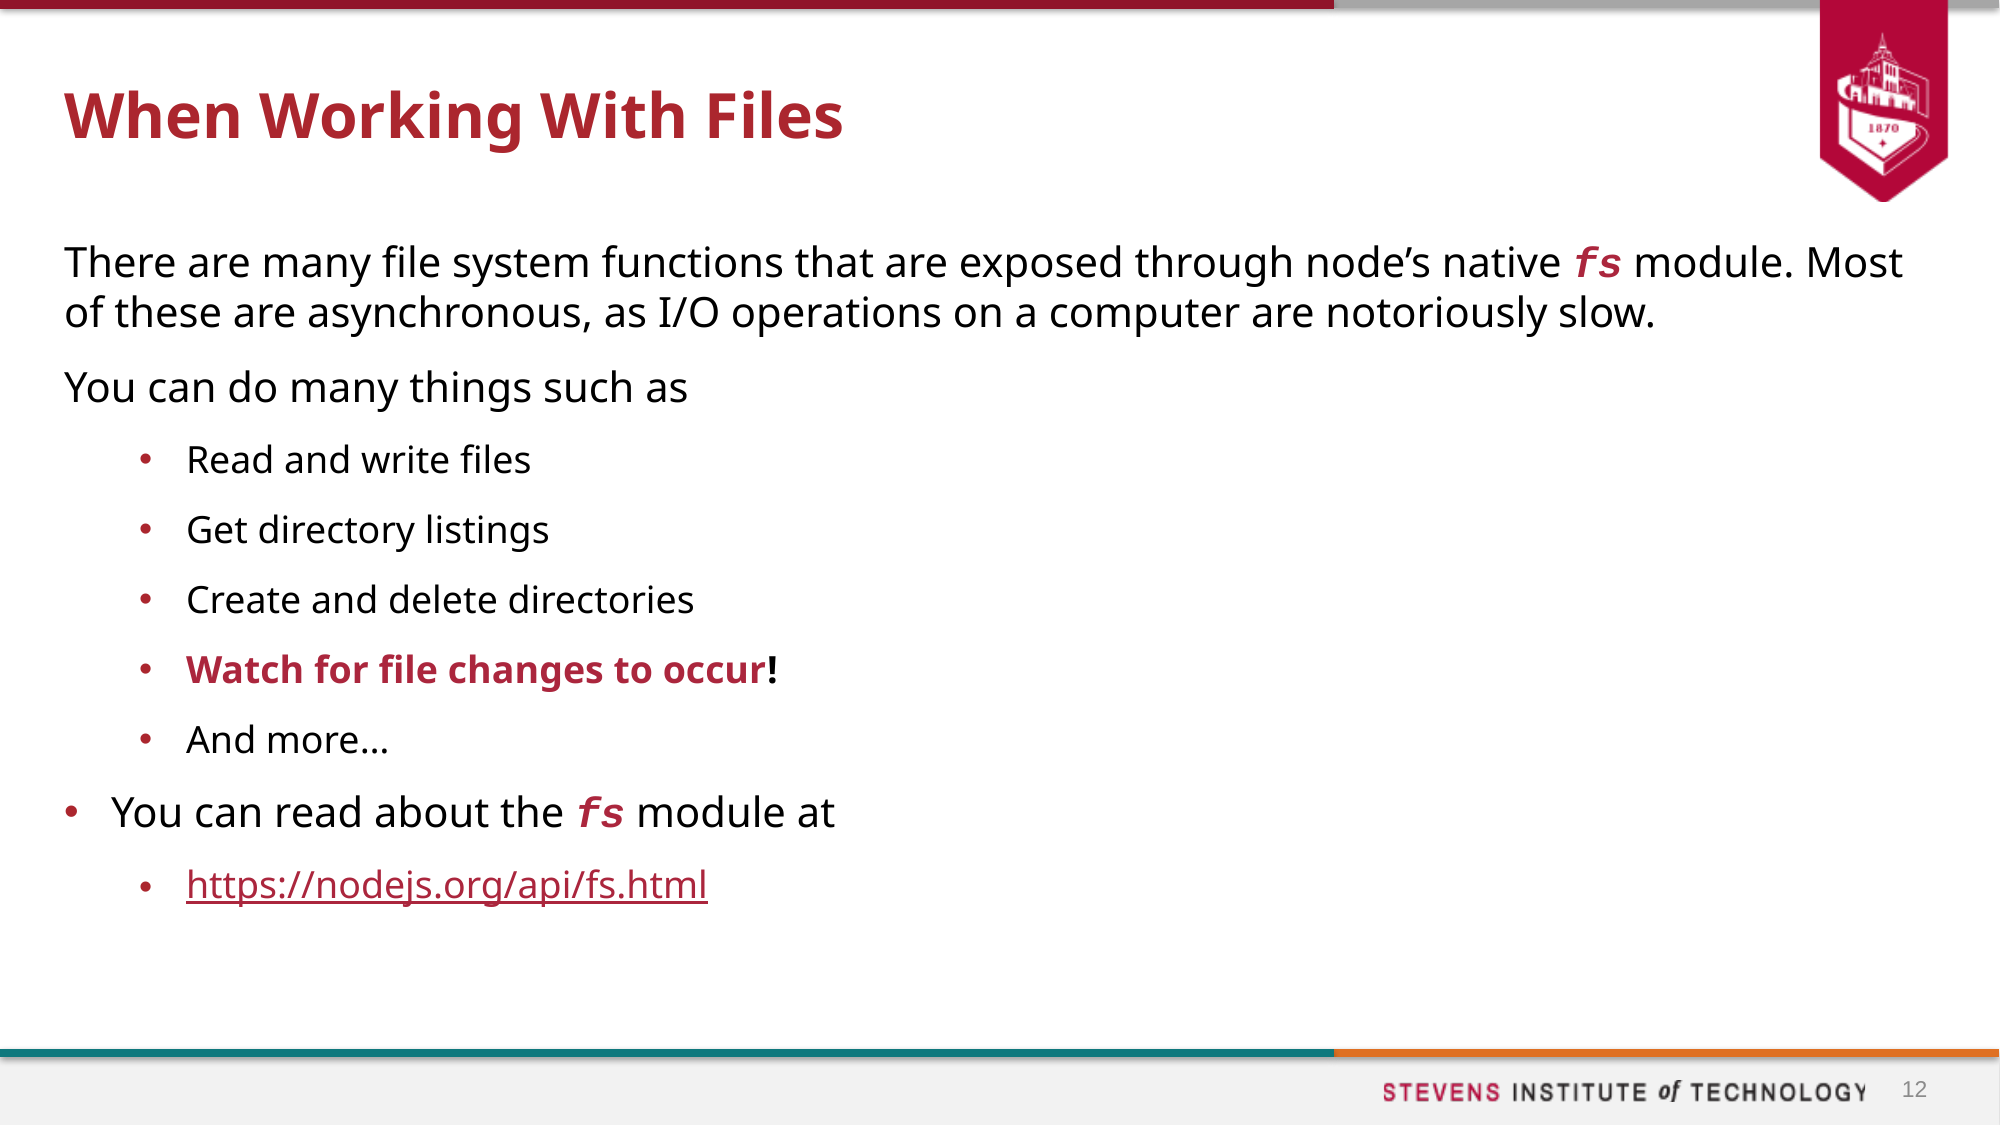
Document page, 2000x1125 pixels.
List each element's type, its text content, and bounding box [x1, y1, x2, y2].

slide_number 12 [1862, 1057, 1967, 1118]
title When Working With Files [49, 68, 1647, 157]
list There are many file system functions that are exposed through node’s native fs module. Most of these are asynchronous, as I/O operations on a computer are notoriously slow. You can do many things such as Read and write files Get directory listings Create and delete directories Watch for file changes to occur! And more… You can read about the fs module at https://nodejs.org/api/fs.html [49, 228, 1951, 1010]
